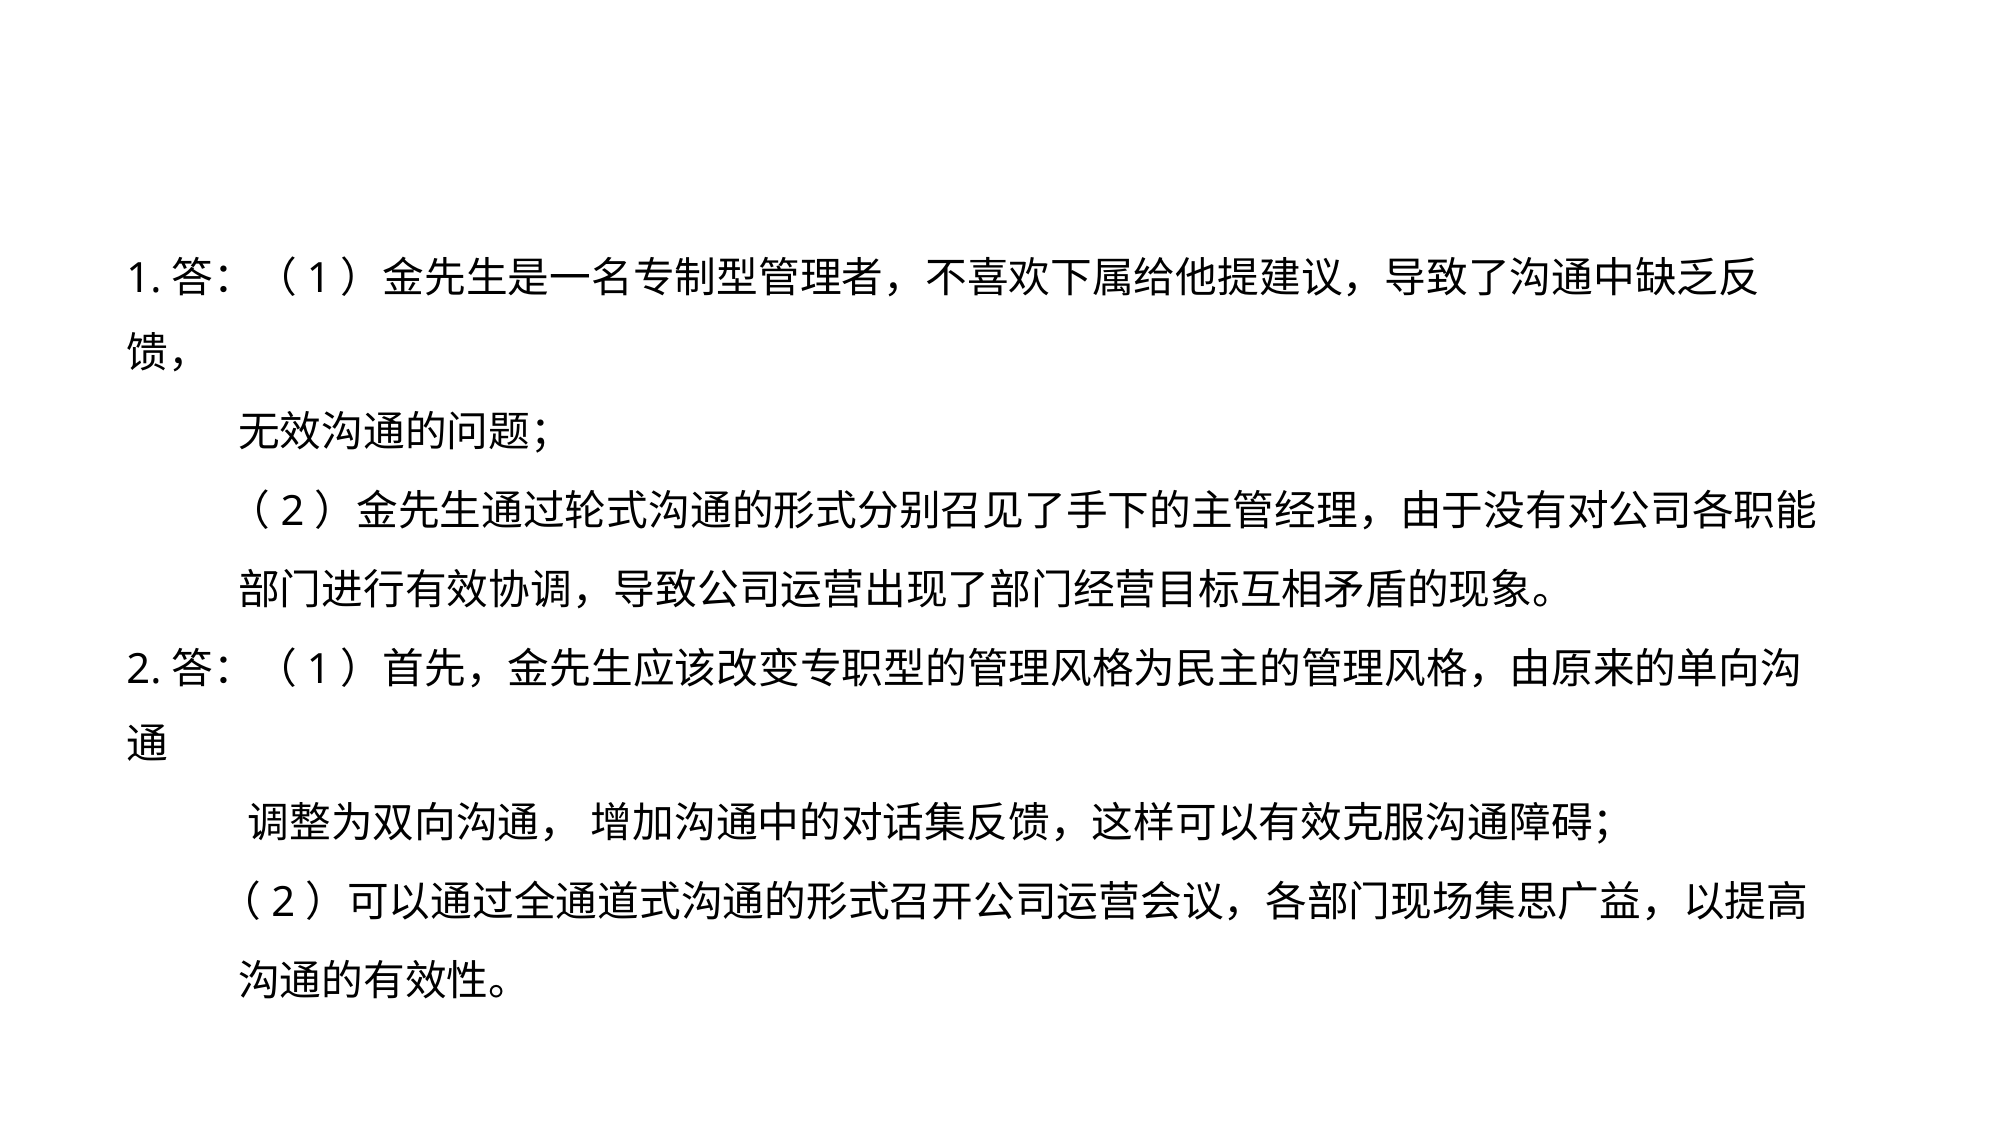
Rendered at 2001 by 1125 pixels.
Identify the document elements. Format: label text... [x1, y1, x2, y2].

text_box 1.答：（1）金先生是一名专制型管理者，不喜欢下属给他提建议，导致了沟通中缺乏反馈， 无效沟通的问题； （2）金先生通过轮式沟通的形式分别召见了手下的主管经理，由于没有对公司各职能 部门进行有效协调，导致公司运营出现了部门经营目标互相矛盾的现象。 2.答：（1）首先，金先生应该改变专职型的管理风格为民主的管理风格，由原来的单向沟通 调整为双向沟通， 增加沟通中的对话集反馈，这样可以有效克服沟通障碍； （2）可以通过全通道式沟通的形式召开公司运营会议，各部门现场集思广益，以提高 沟通的有效性。 [99, 218, 1850, 1011]
